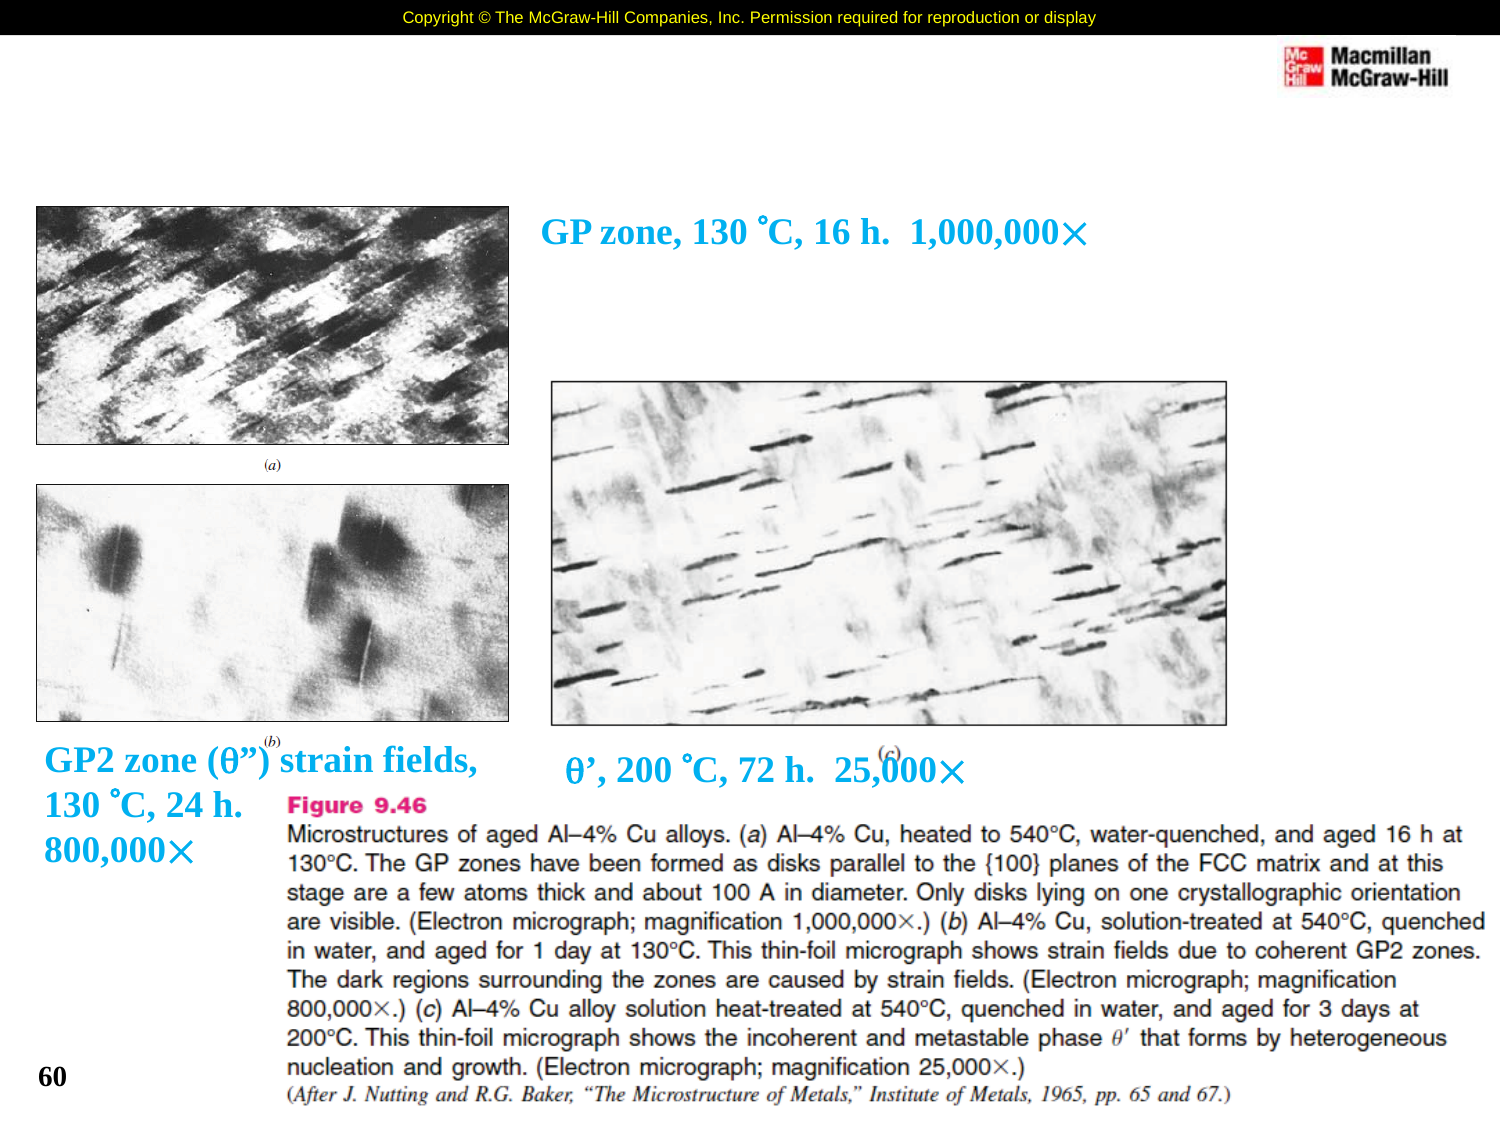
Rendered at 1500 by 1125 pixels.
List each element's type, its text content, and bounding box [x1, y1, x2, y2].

text_box GP zone, 130 C, 16 h. 1,000,000 [551, 199, 1140, 260]
picture [1277, 35, 1456, 98]
text_box GP2 zone (”) strain fields, 130 C, 24 h. 800,000 [29, 785, 264, 878]
picture [0, 199, 1500, 1125]
slide_number 60 [0, 1049, 83, 1125]
